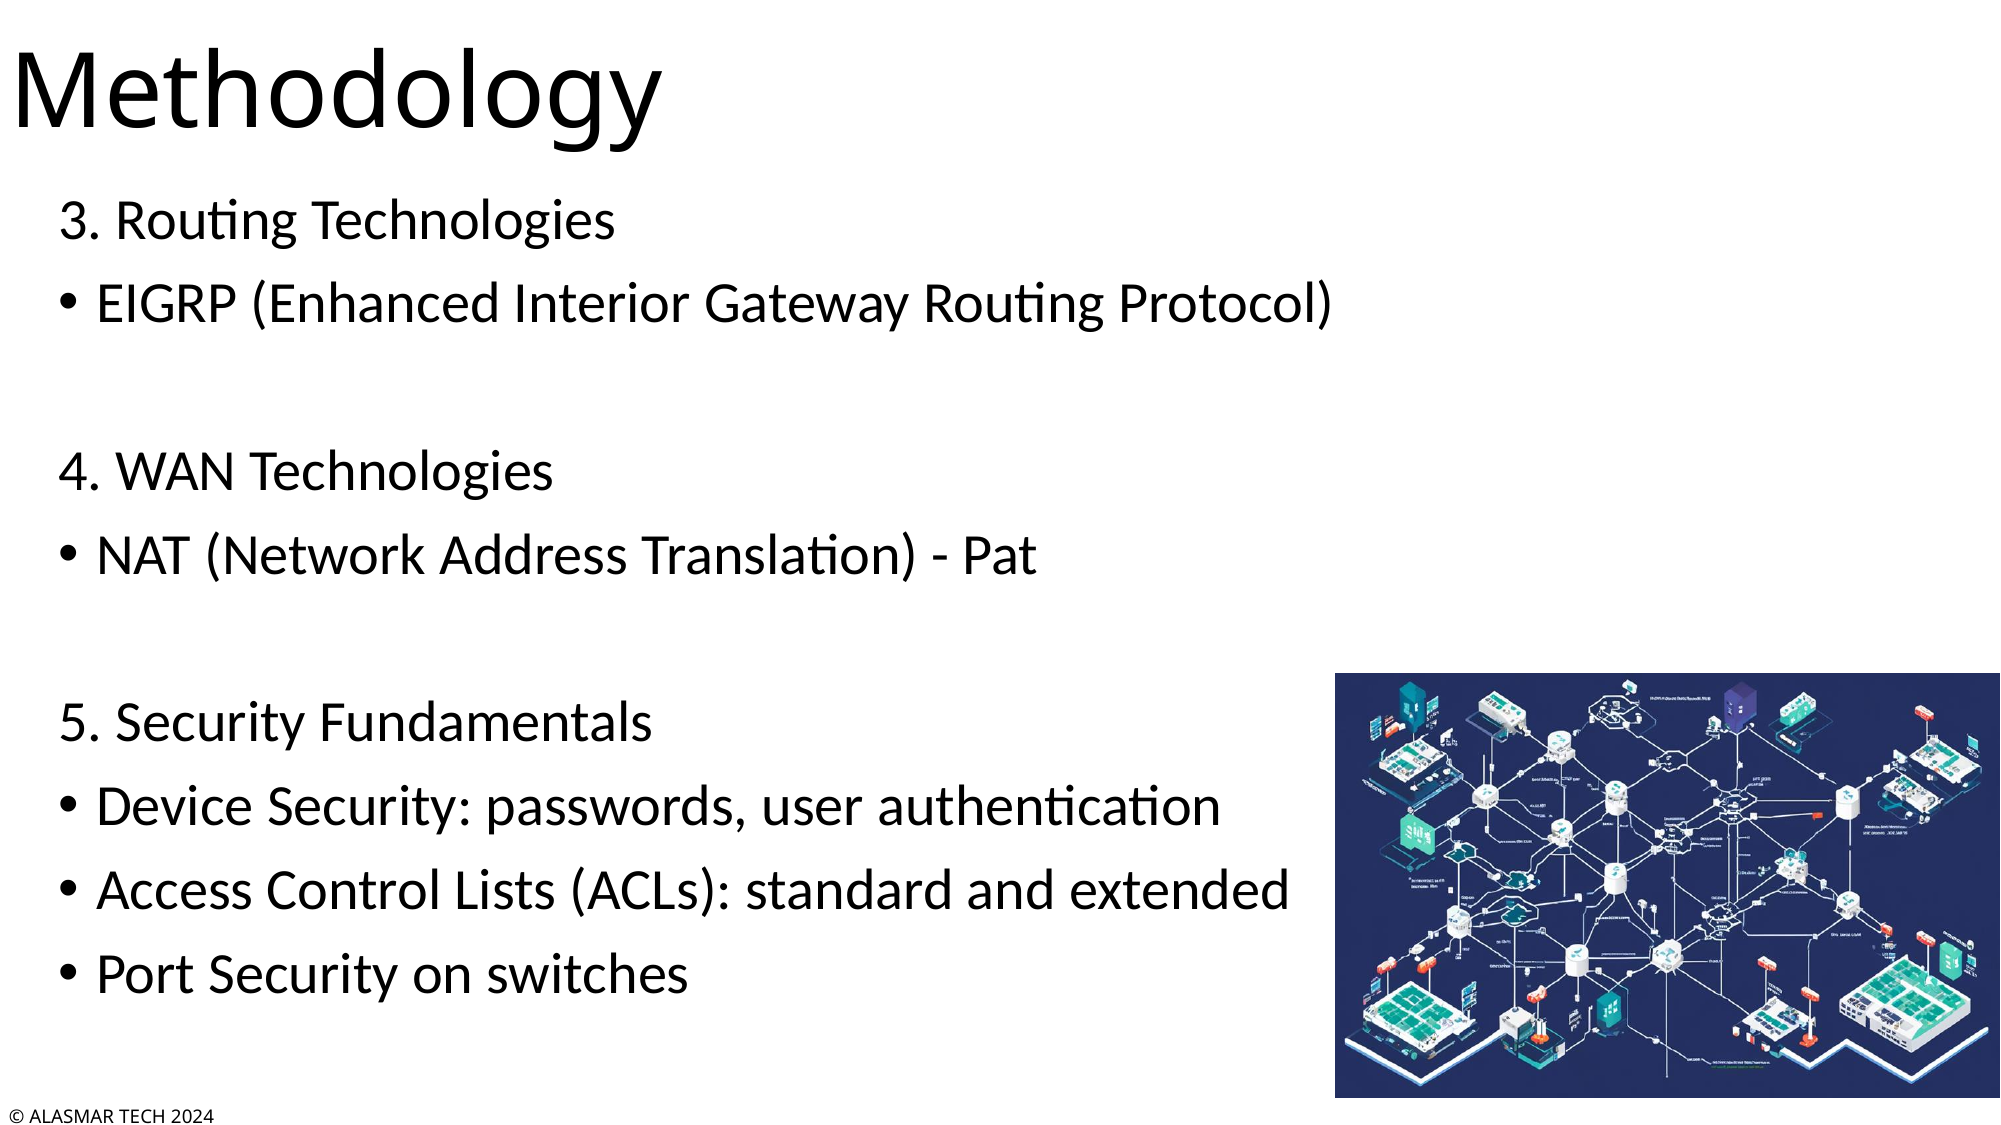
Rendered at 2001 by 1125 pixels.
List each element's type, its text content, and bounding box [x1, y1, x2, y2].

text_box © ALASMAR TECH 2024 [0, 1097, 315, 1125]
title Methodology [0, 16, 791, 158]
list 3. Routing Technologies EIGRP (Enhanced Interior Gateway Routing Protocol) 4. WAN Technologies NAT (Network Address Translation) - Pat 5. Security Fundamentals Device Security: passwords, user authentication Access Control Lists (ACLs): standard and extended Port Security on switches [43, 181, 1958, 1041]
picture [1334, 673, 2000, 1098]
